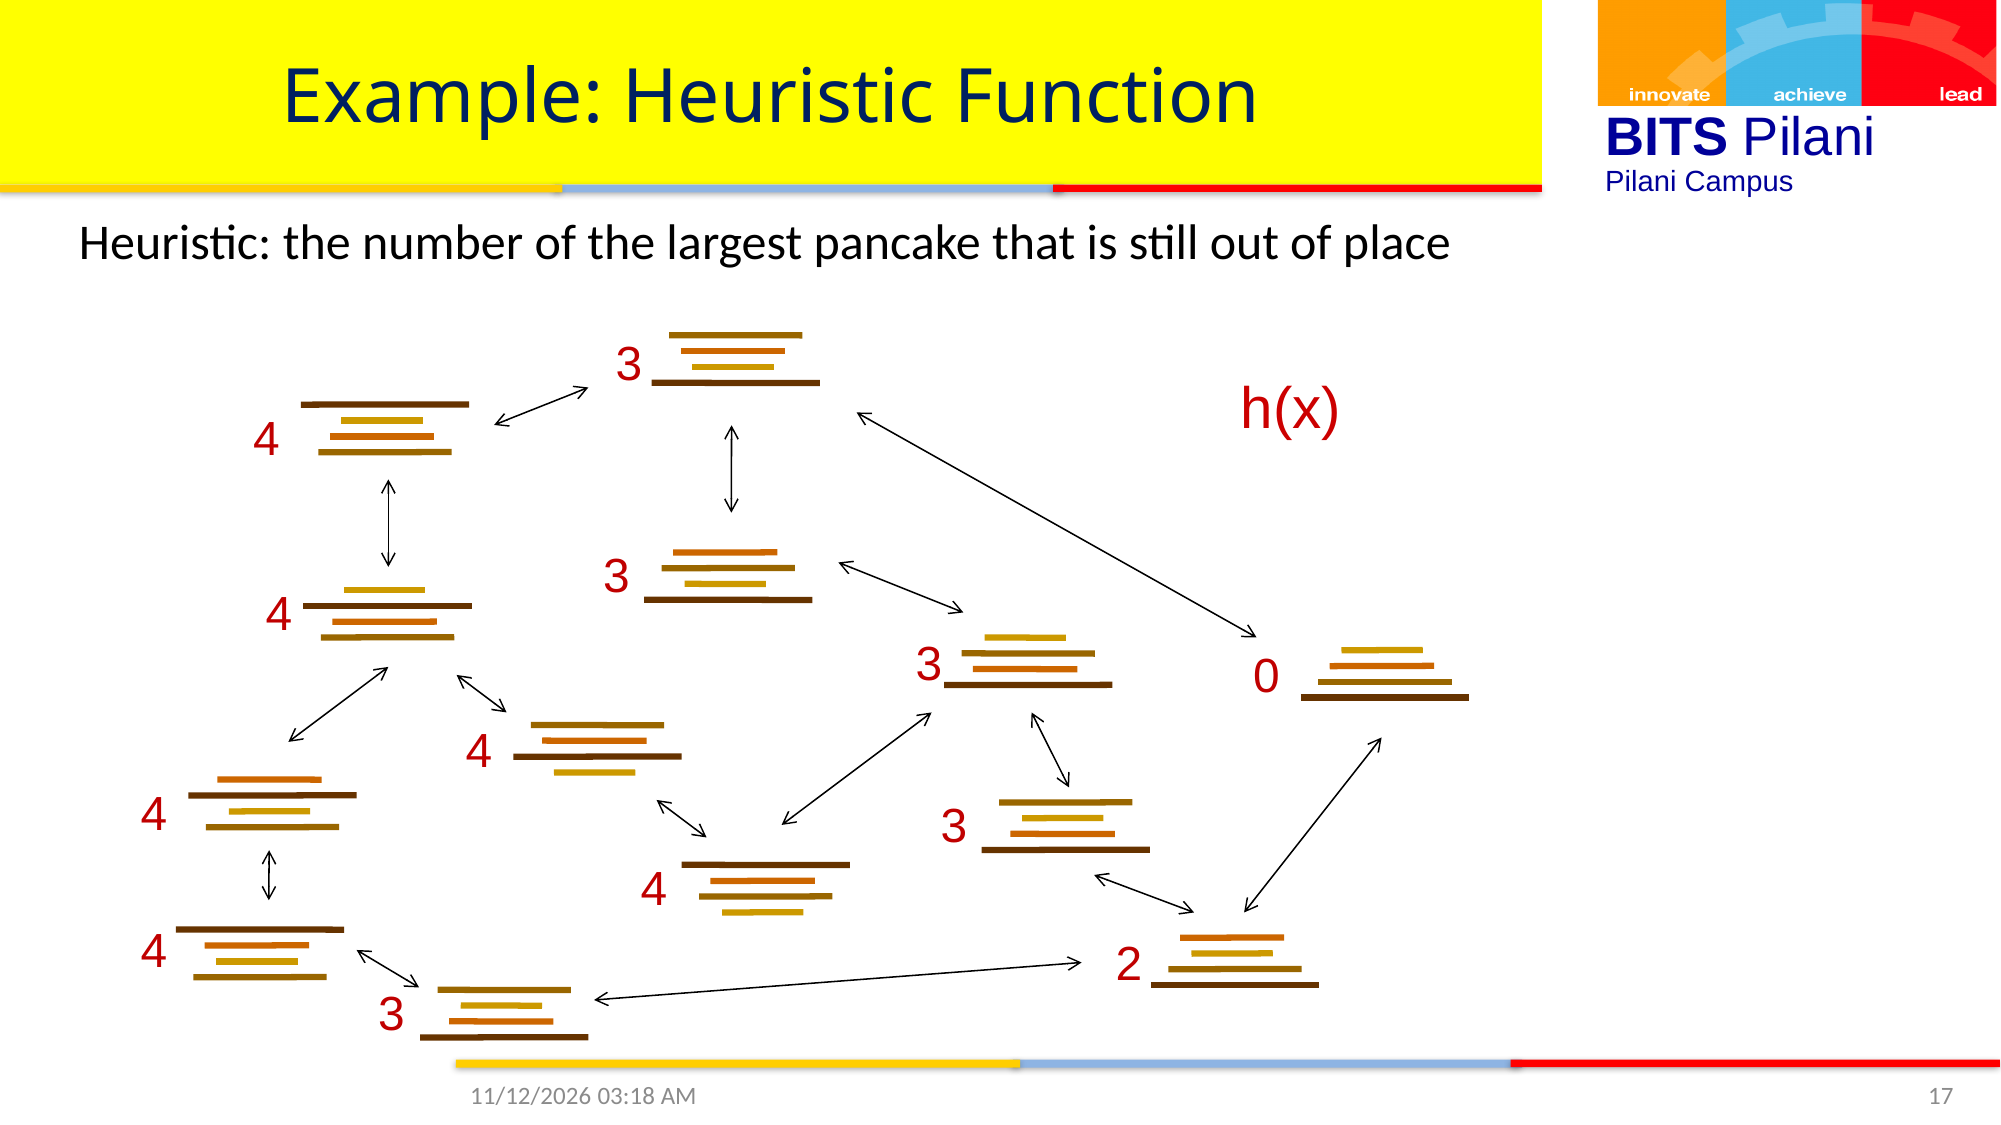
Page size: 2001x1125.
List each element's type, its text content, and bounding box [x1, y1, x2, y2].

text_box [1294, 755, 1401, 894]
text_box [1294, 937, 1302, 970]
picture [1597, 0, 1997, 106]
text_box h(x) [1294, 362, 1414, 448]
slide_number 17 [1749, 1065, 1969, 1125]
title Example: Heuristic Function [0, 0, 1543, 185]
text_box Heuristic: the number of the largest pancake that is still out of place [0, 201, 1531, 277]
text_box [125, 324, 1289, 1049]
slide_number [455, 1065, 922, 1125]
